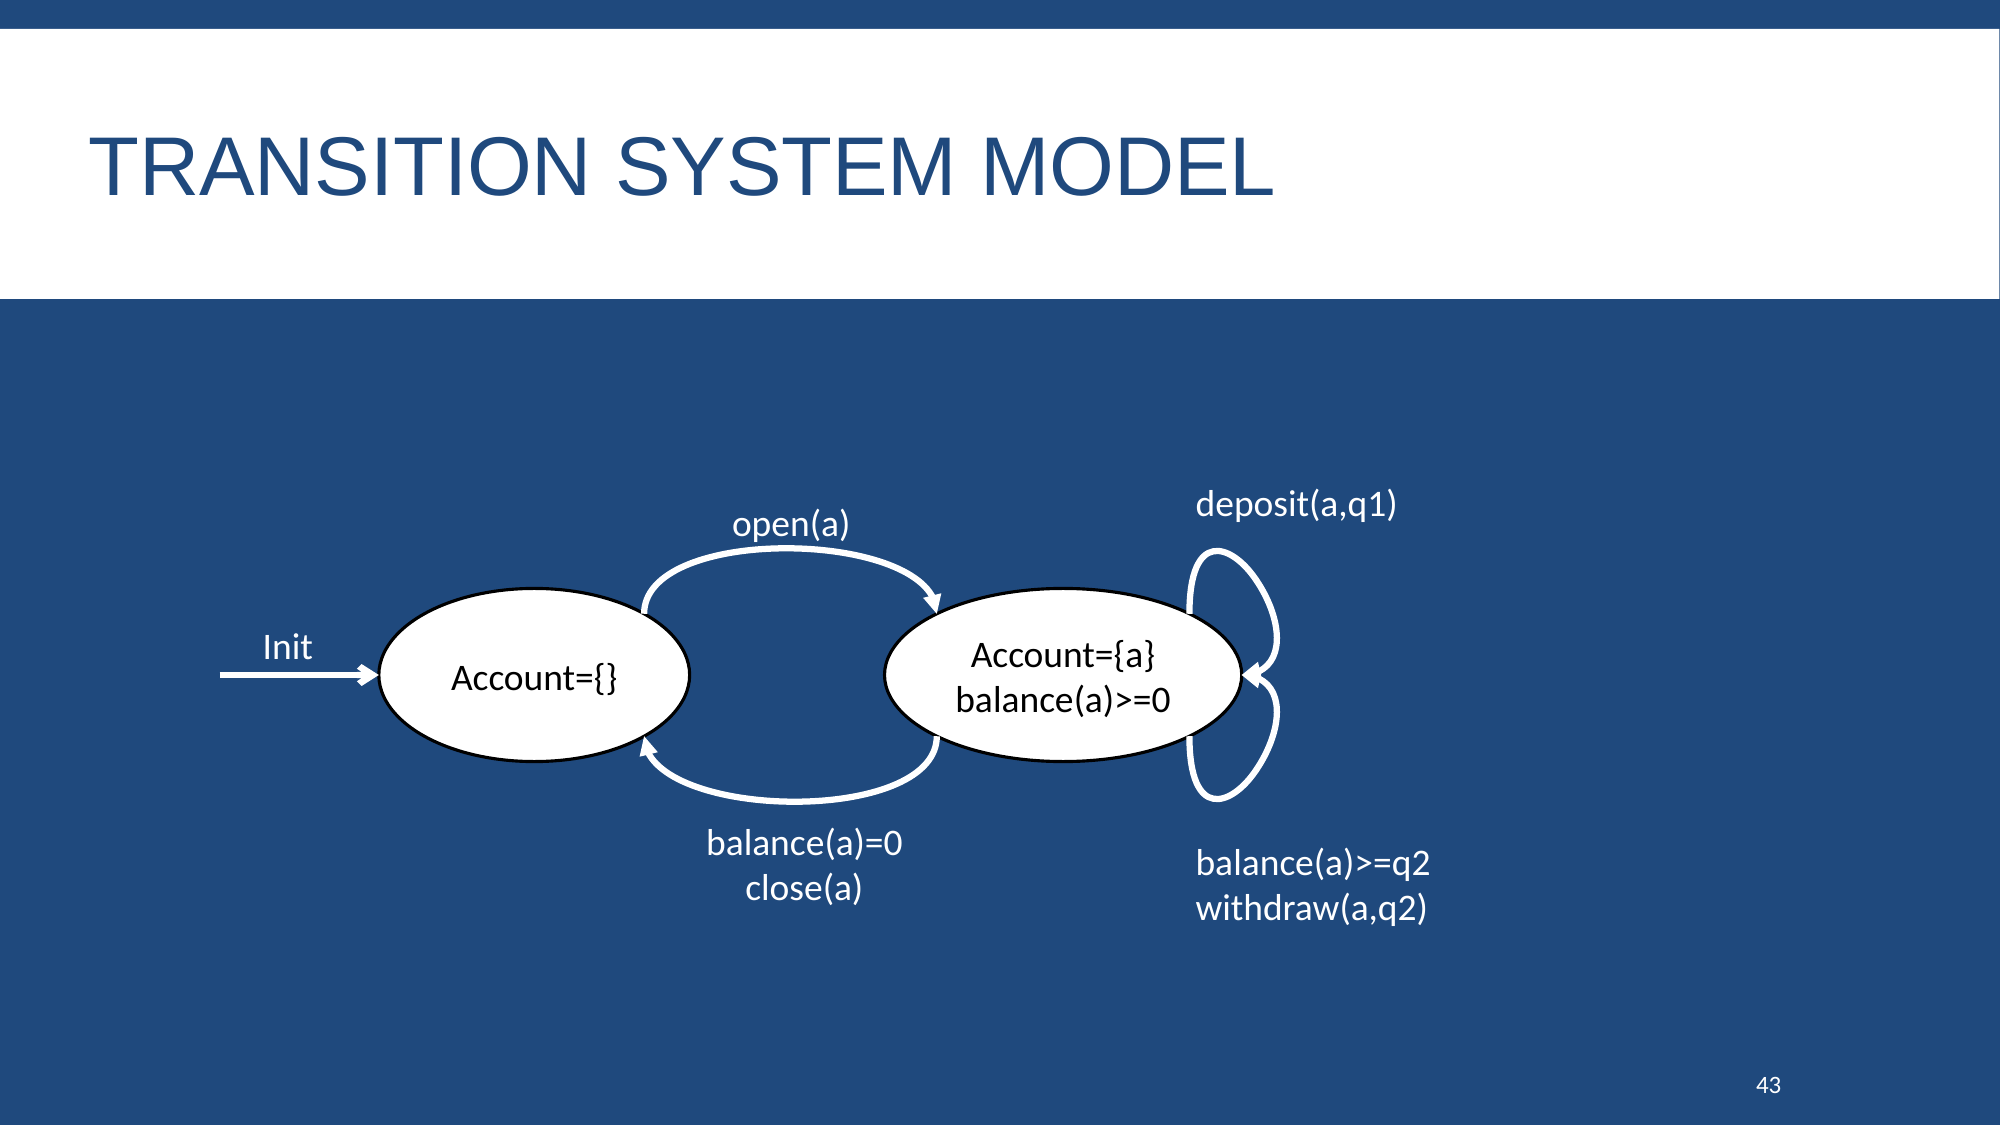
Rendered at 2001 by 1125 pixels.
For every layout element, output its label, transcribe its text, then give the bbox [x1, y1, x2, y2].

slide_number 43 [1748, 1053, 1924, 1114]
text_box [219, 471, 1448, 937]
title Transition system model [73, 46, 1924, 295]
